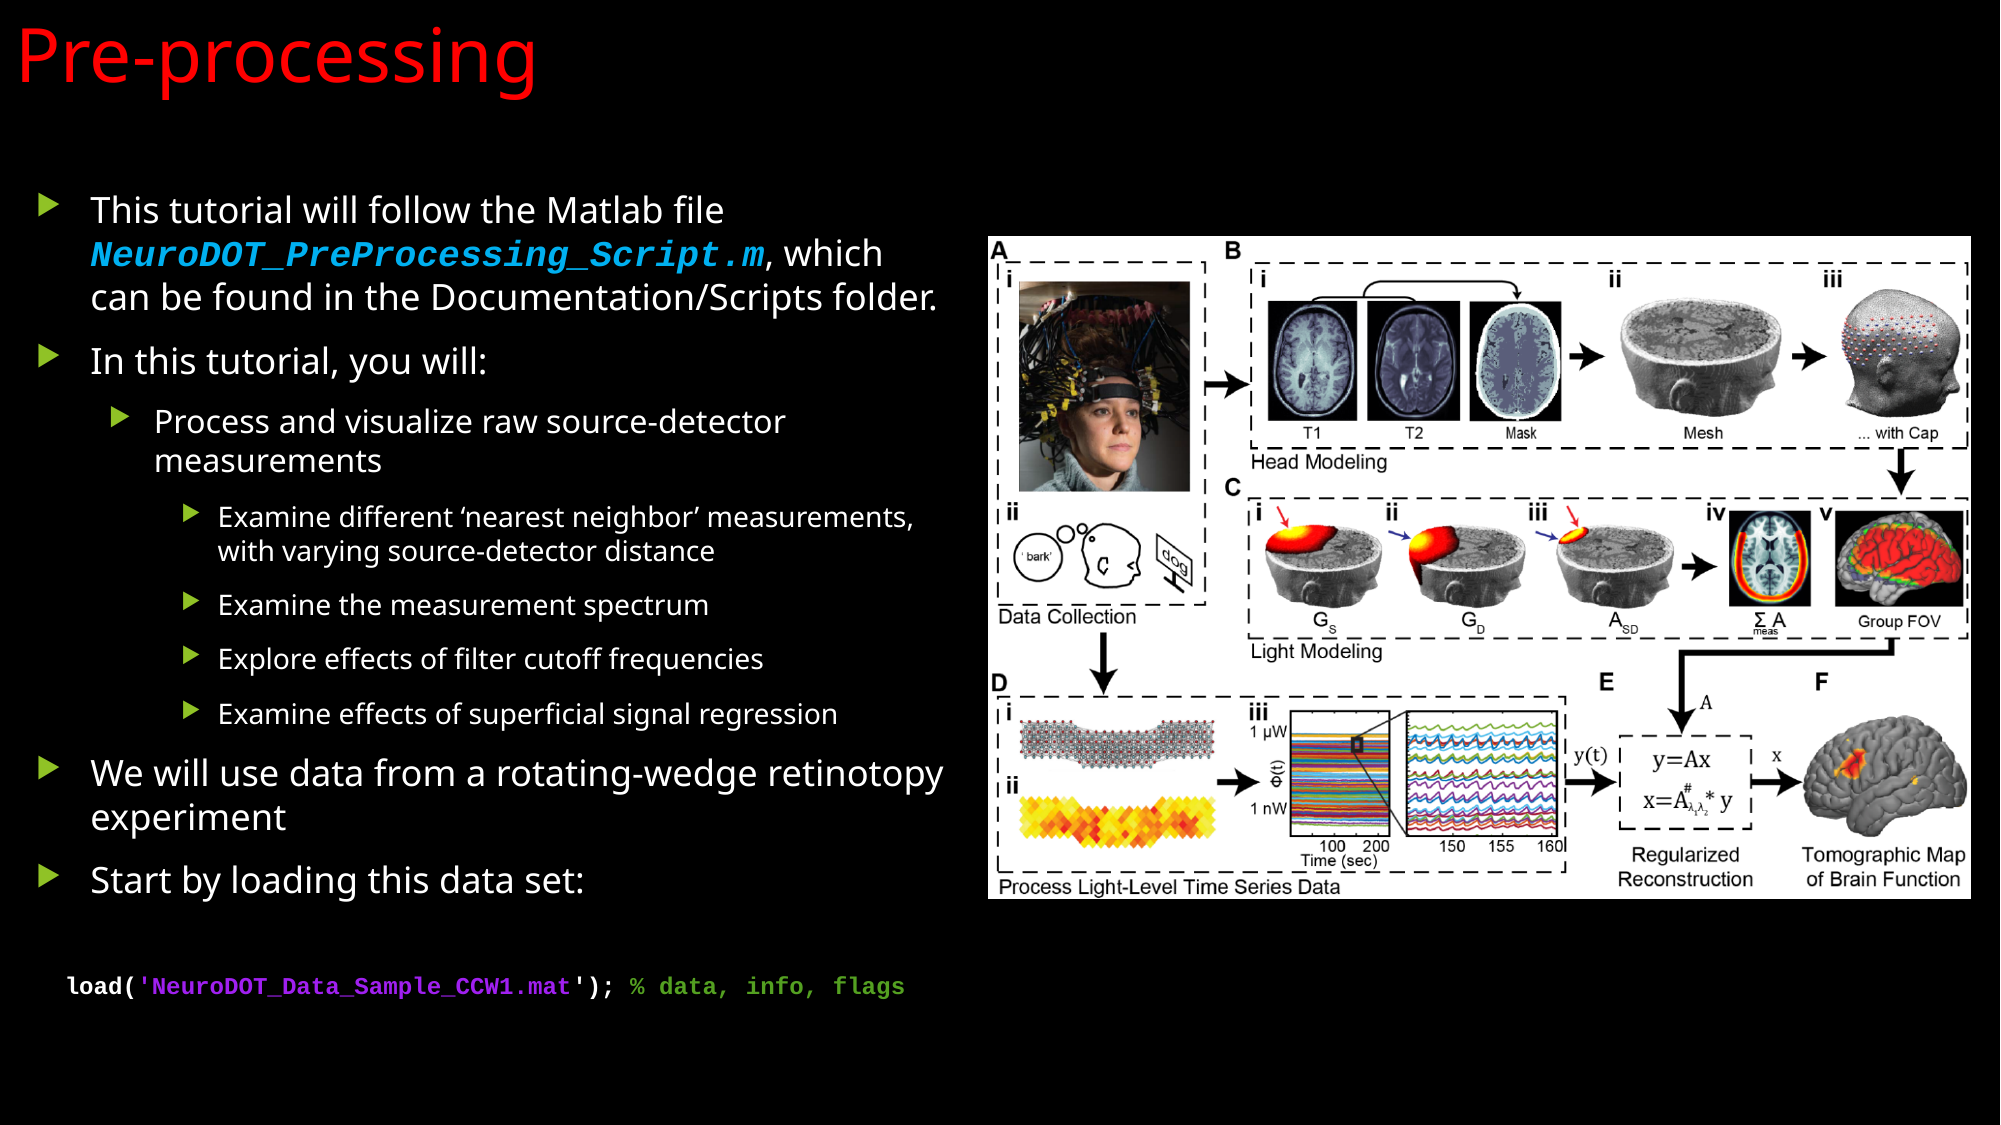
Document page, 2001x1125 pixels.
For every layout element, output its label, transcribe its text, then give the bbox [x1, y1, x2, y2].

title Pre-processing [0, 0, 1411, 134]
text_box This tutorial will follow the Matlab file NeuroDOT_PreProcessing_Script.m, which can be found in the Documentation/Scripts folder. In this tutorial, you will: Process and visualize raw source-detector measurements Examine different ‘nearest neighbor’ measurements, with varying source-detector distance Examine the measurement spectrum Explore effects of filter cutoff frequencies Examine effects of superficial signal regression We will use data from a rotating-wedge retinotopy experiment Start by loading this data set: load('NeuroDOT_Data_Sample_CCW1.mat'); % data, info, flags [20, 179, 962, 1041]
picture [987, 236, 1971, 900]
